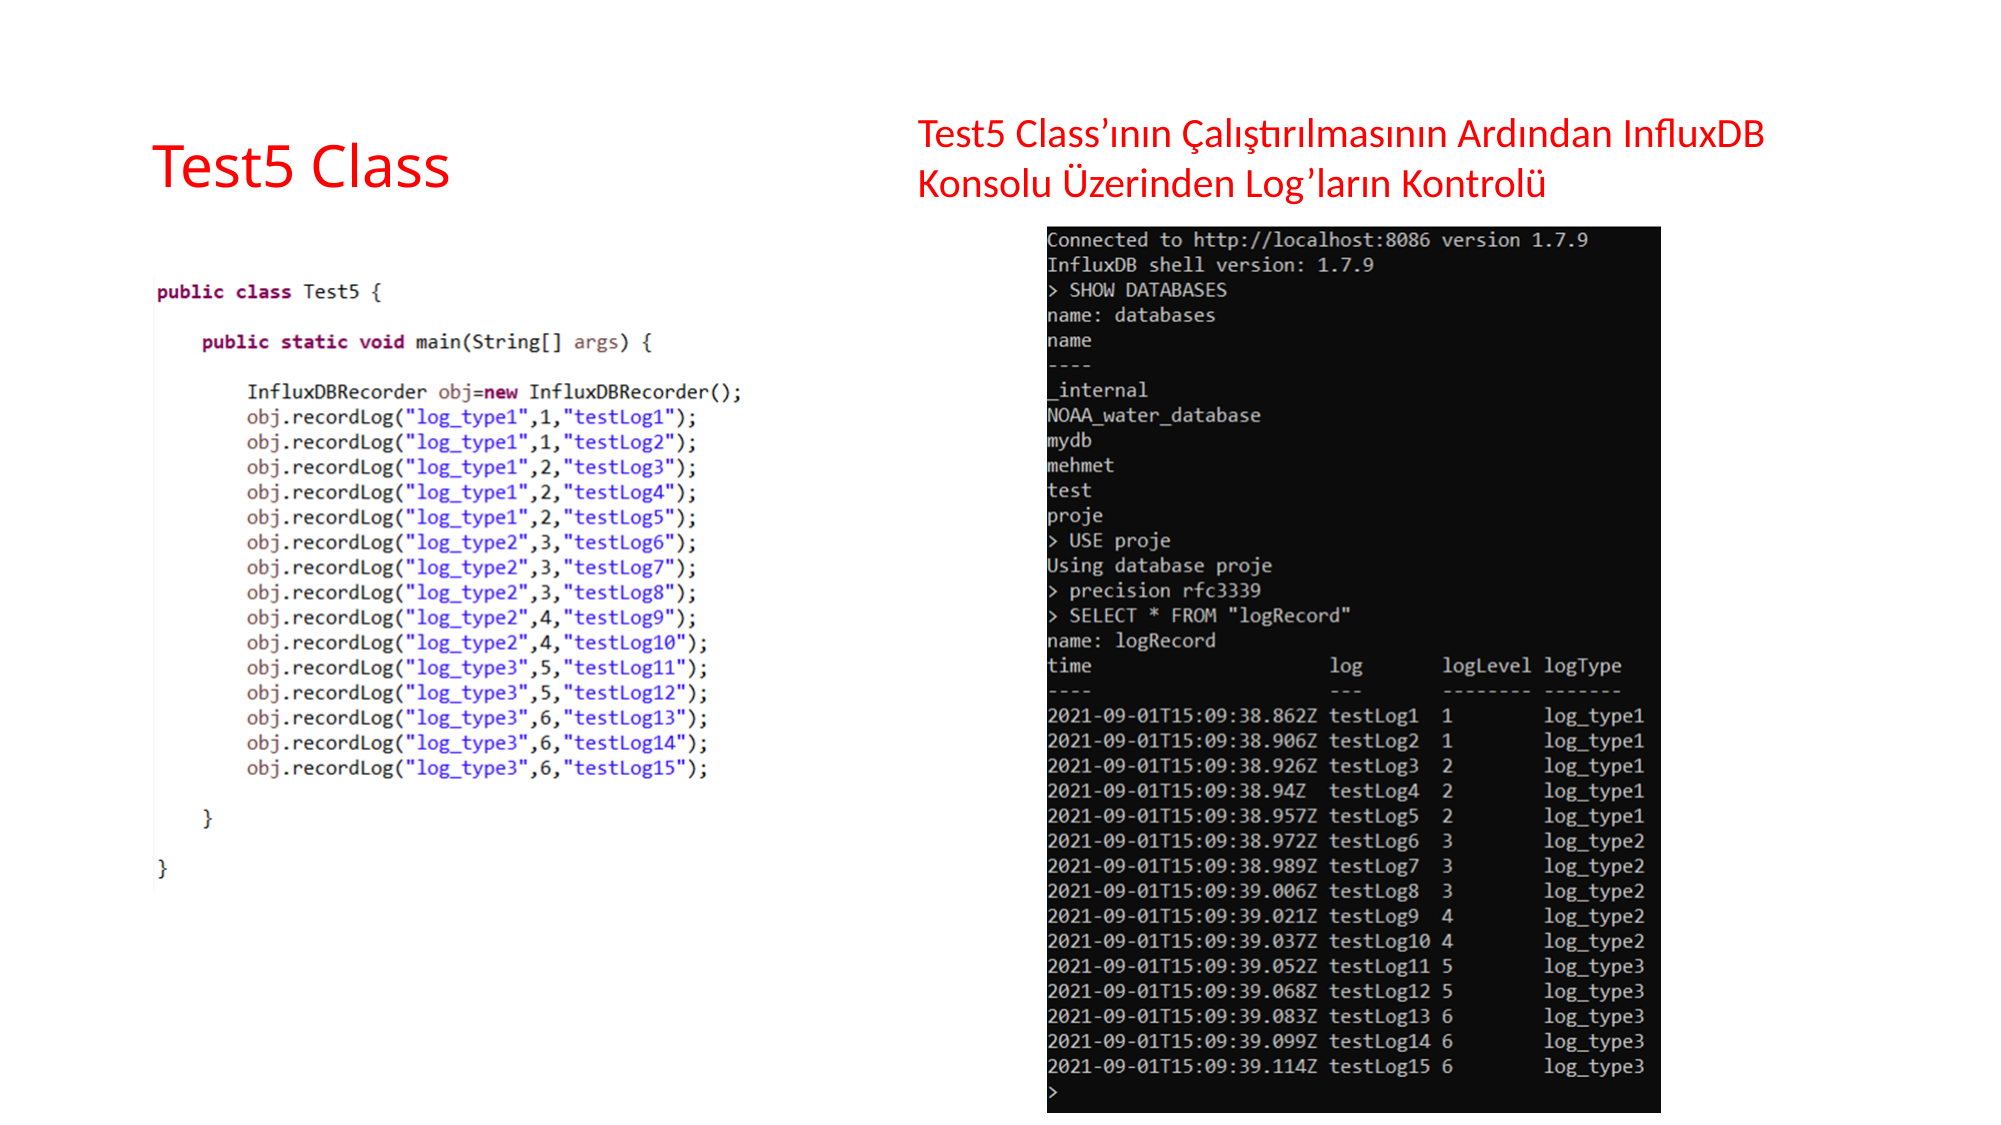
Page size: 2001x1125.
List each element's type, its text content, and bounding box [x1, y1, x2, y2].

title Test5 Class [137, 59, 1863, 278]
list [153, 277, 748, 891]
text_box Test5 Class’ının Çalıştırılmasının Ardından InfluxDB Konsolu Üzerinden Log’ların Kontrolü [903, 98, 1903, 213]
picture [1047, 224, 1661, 1113]
